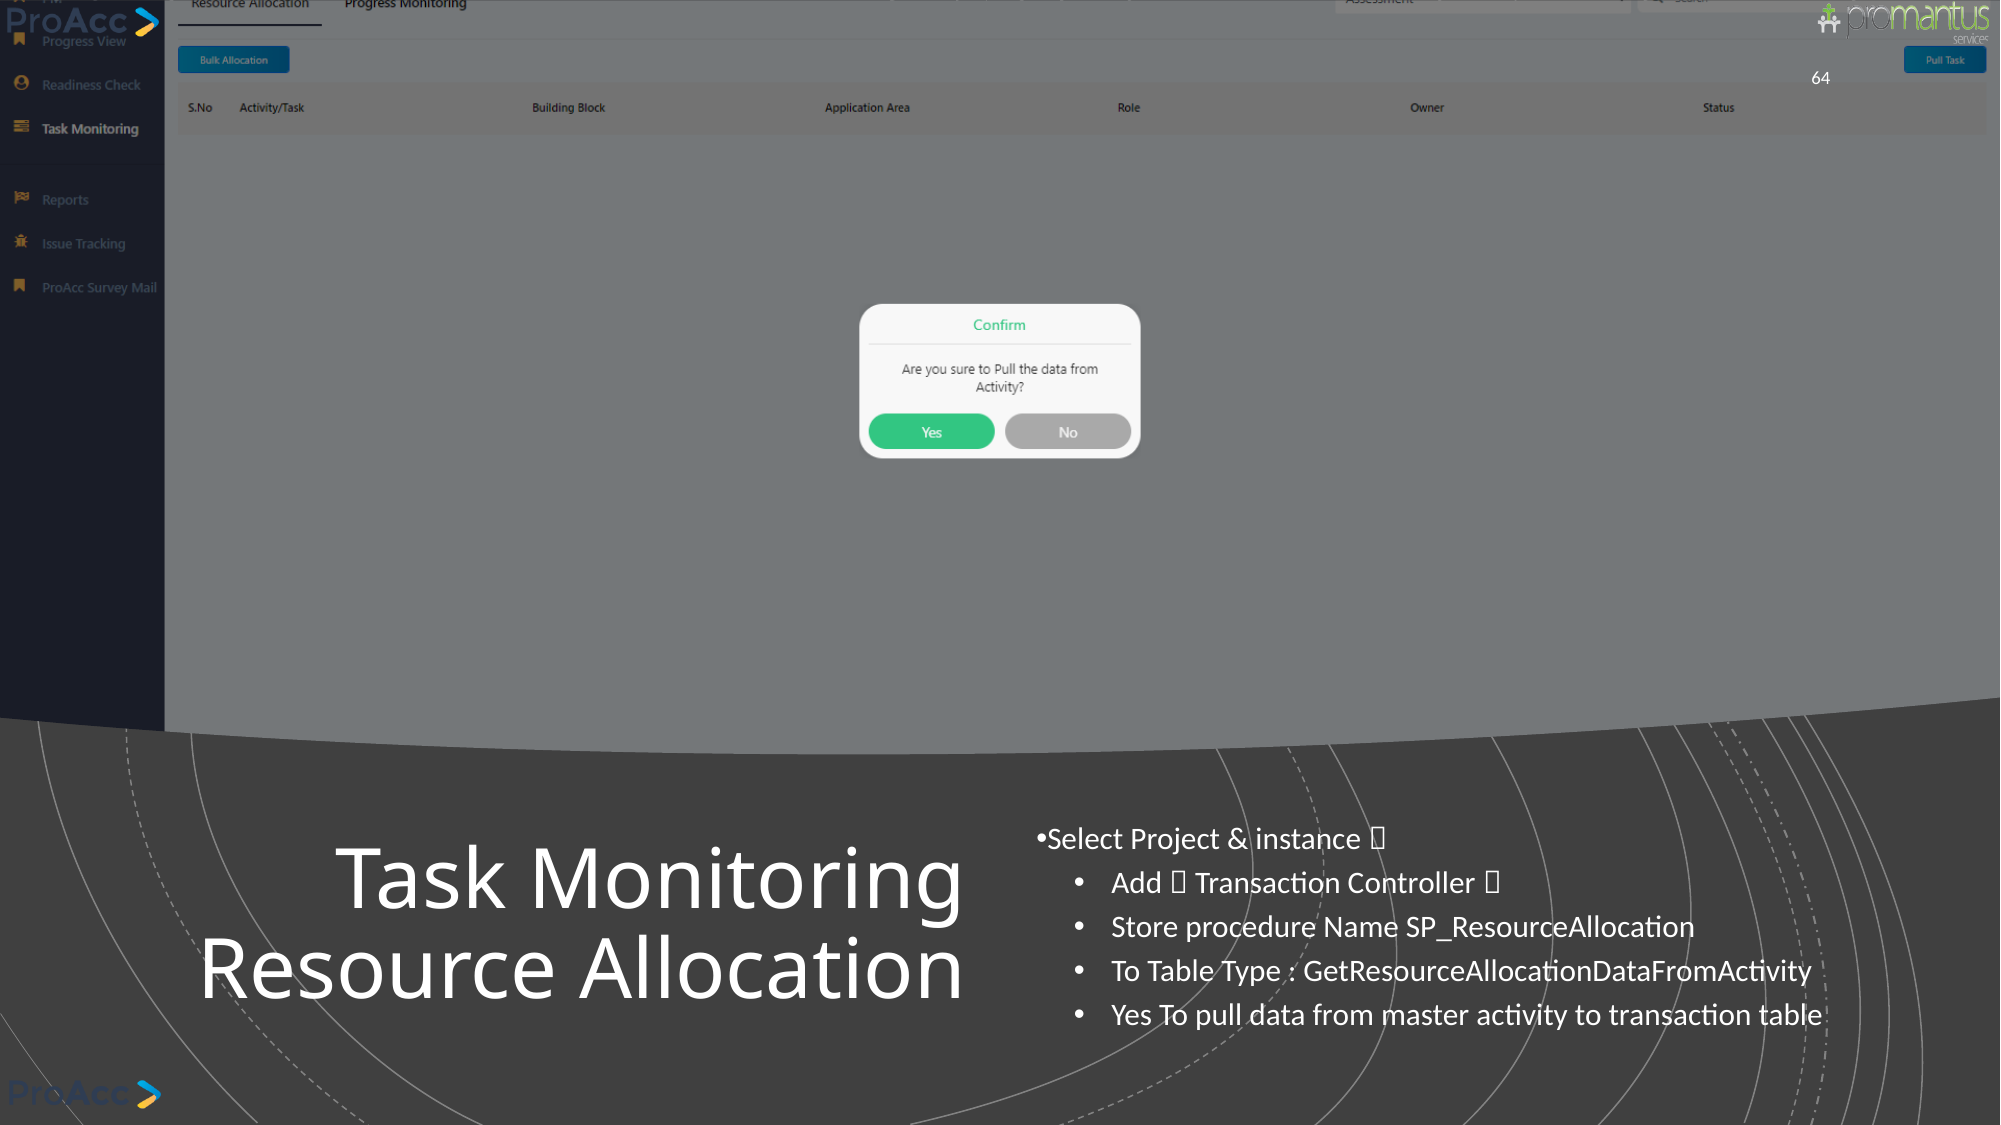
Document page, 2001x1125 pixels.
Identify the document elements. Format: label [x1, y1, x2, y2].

text_box [0, 755, 1999, 1125]
picture [0, 0, 2000, 755]
